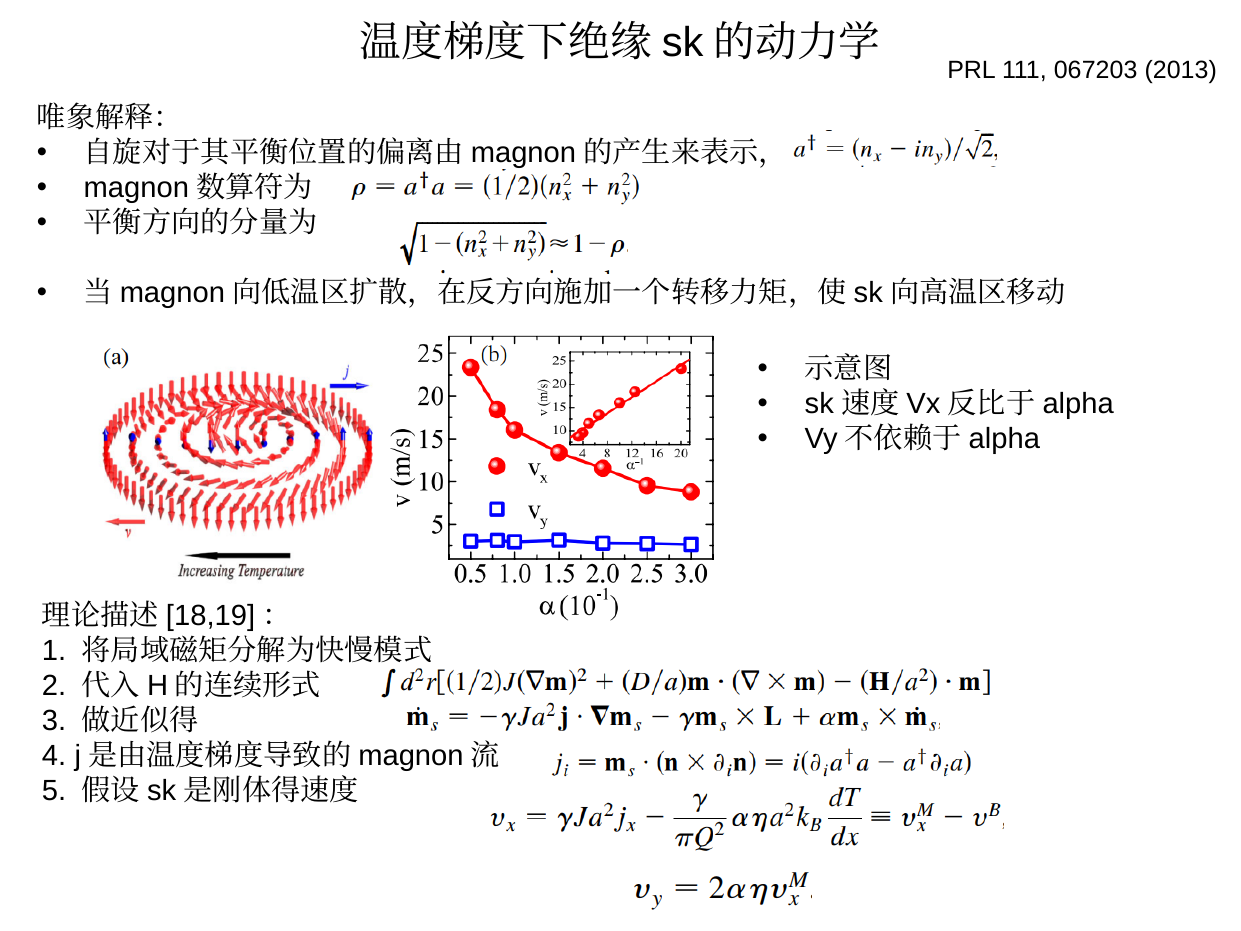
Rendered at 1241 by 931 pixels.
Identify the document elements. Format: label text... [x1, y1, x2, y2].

text_box 温度梯度下绝缘sk的动力学 [344, 7, 896, 73]
picture [375, 663, 997, 737]
text_box 唯象解释： 自旋对于其平衡位置的偏离由magnon的产生来表示， magnon数算符为 平衡方向的分量为 当magnon向低温区扩散，在反方向施加一个转移力矩，使sk向高温区移动 [22, 91, 1081, 316]
picture [397, 218, 629, 274]
picture [790, 130, 997, 167]
picture [487, 745, 1004, 856]
text_box 示意图 sk速度Vx反比于alpha Vy不依赖于alpha [742, 342, 1129, 462]
picture [627, 867, 812, 915]
picture [97, 329, 718, 625]
text_box PRL 111, 067203 (2013) [932, 46, 1234, 91]
picture [345, 169, 642, 205]
text_box 理论描述[18,19]： 1. 将局域磁矩分解为快慢模式 2. 代入H的连续形式 3. 做近似得 4. j是由温度梯度导致的magnon流 5. 假设sk是刚体得速度 [27, 589, 515, 814]
